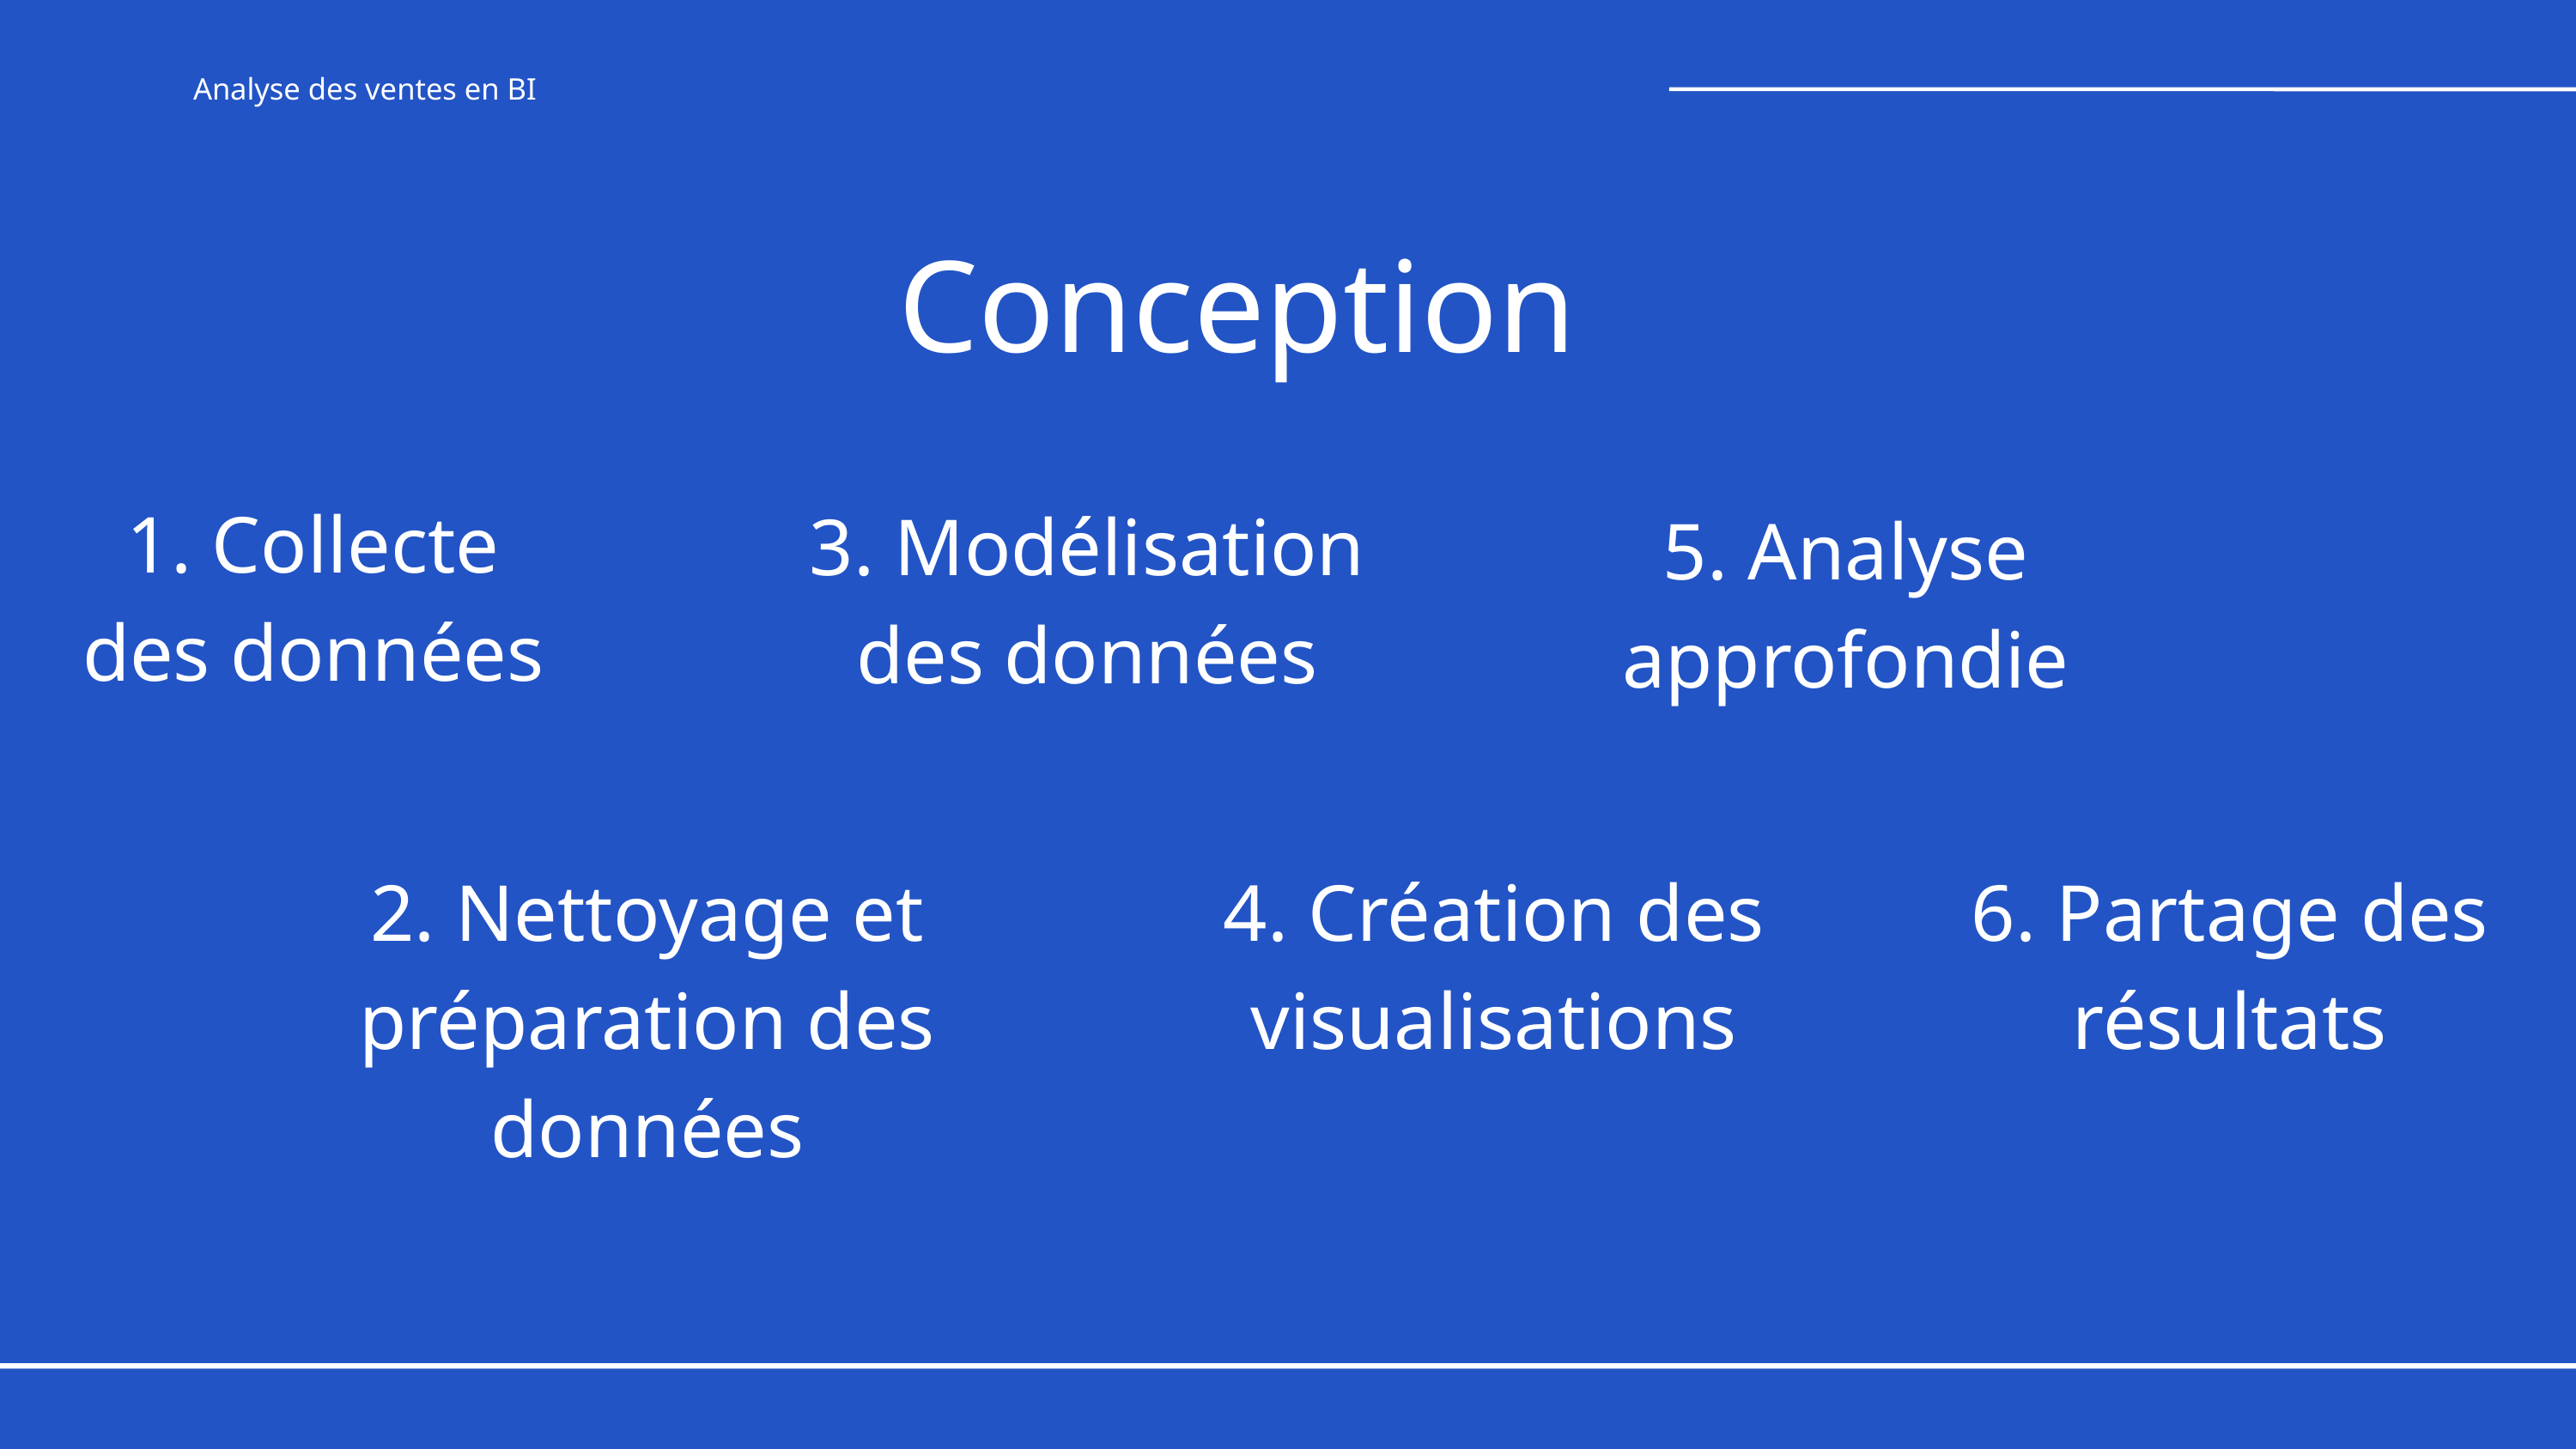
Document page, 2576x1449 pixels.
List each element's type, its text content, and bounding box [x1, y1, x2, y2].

text_box Analyse des ventes en BI [192, 64, 655, 106]
text_box 4. Création des visualisations [1182, 848, 1806, 1065]
text_box Conception [898, 200, 1678, 378]
text_box 1. Collecte des données [61, 480, 566, 696]
text_box 3. Modélisation des données [775, 482, 1399, 700]
text_box 2. Nettoyage et préparation des données [293, 848, 1002, 1173]
text_box 5. Analyse approfondie [1569, 487, 2123, 704]
text_box 6. Partage des résultats [1953, 848, 2507, 1065]
